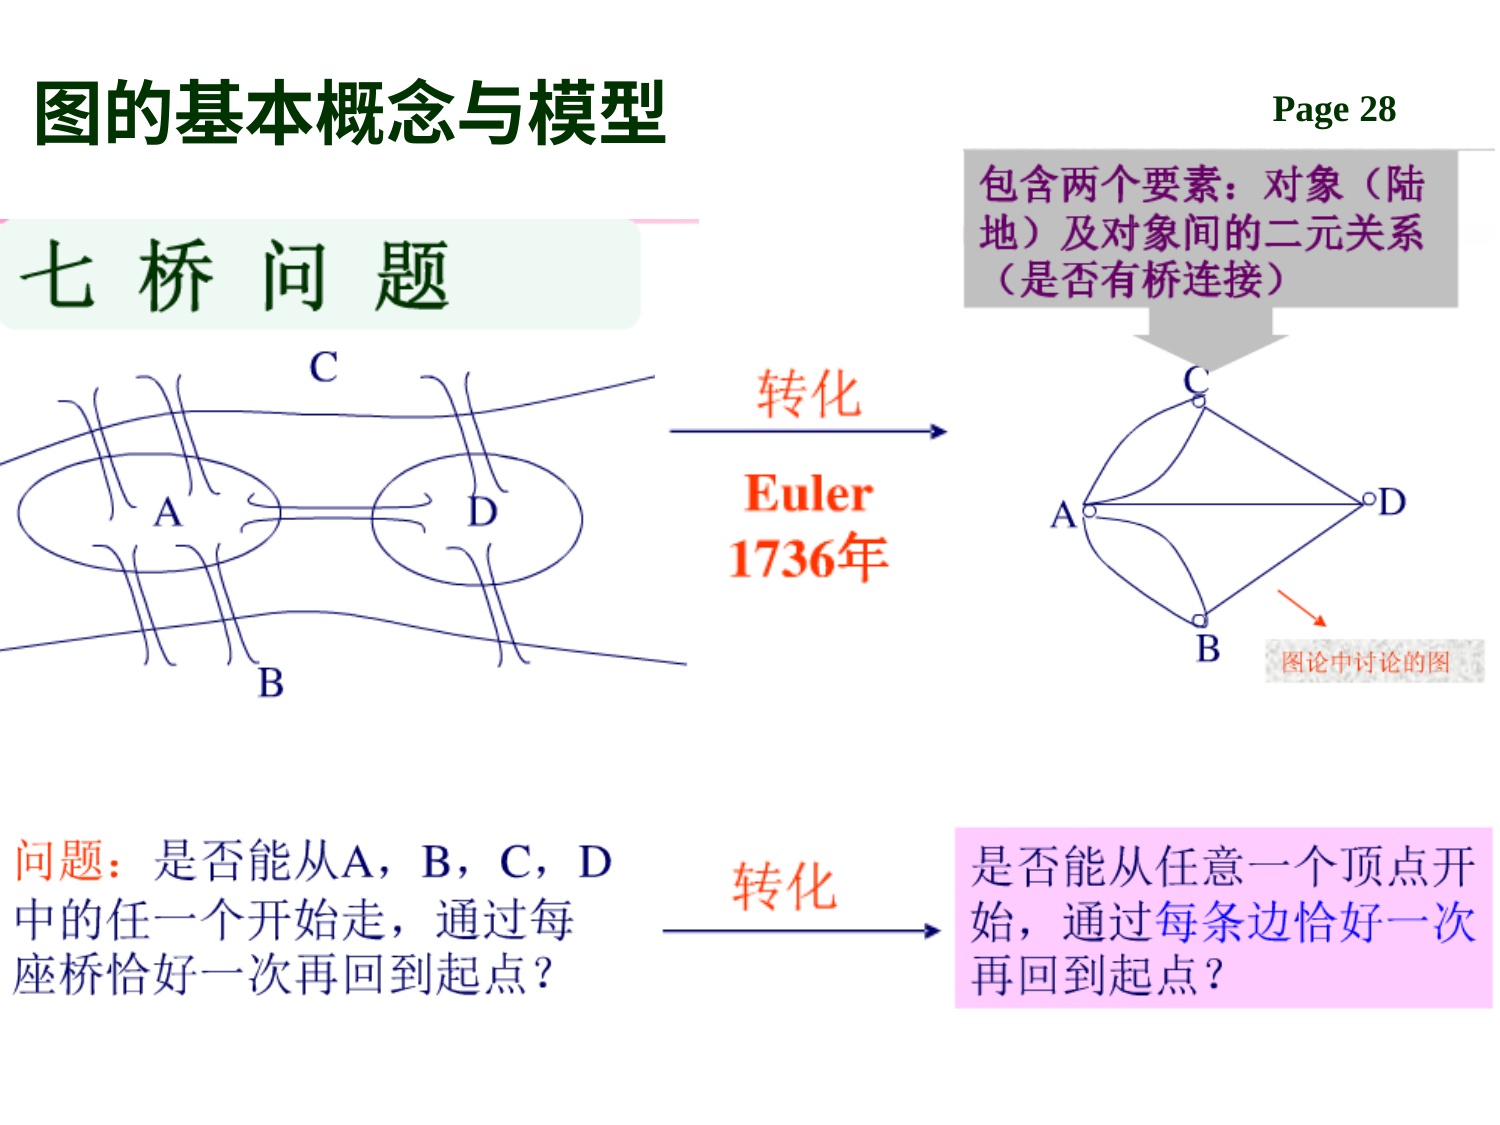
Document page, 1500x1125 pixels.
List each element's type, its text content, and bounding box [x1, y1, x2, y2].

picture [655, 833, 946, 974]
title 图的基本概念与模型 [17, 44, 1223, 162]
picture [0, 148, 1496, 705]
picture [953, 822, 1500, 1012]
picture [0, 813, 631, 1024]
